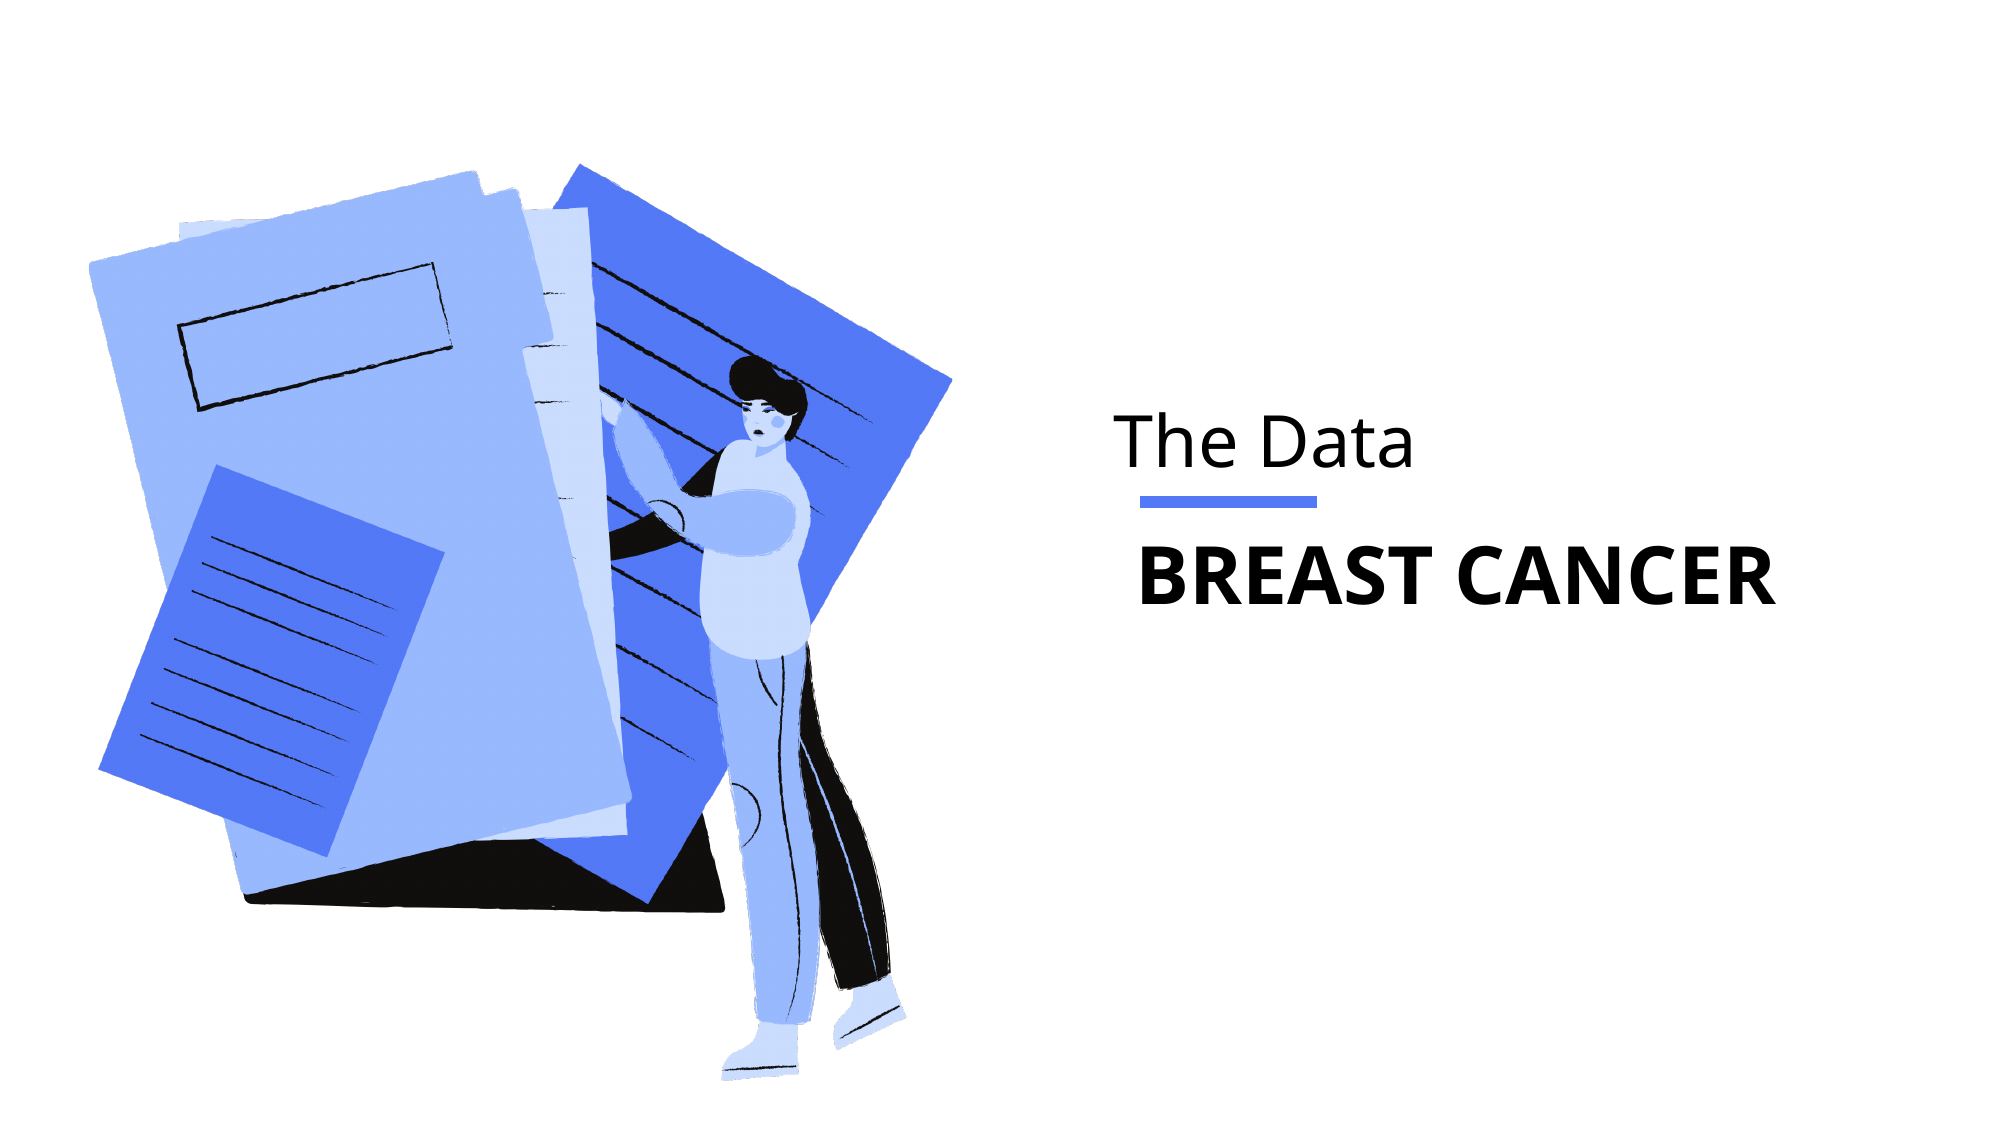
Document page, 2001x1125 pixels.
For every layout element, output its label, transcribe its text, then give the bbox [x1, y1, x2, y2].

text_box BREAST CANCER [1135, 536, 1836, 621]
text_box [1139, 495, 1318, 509]
text_box The Data [1107, 381, 1423, 483]
text_box [88, 163, 953, 1081]
